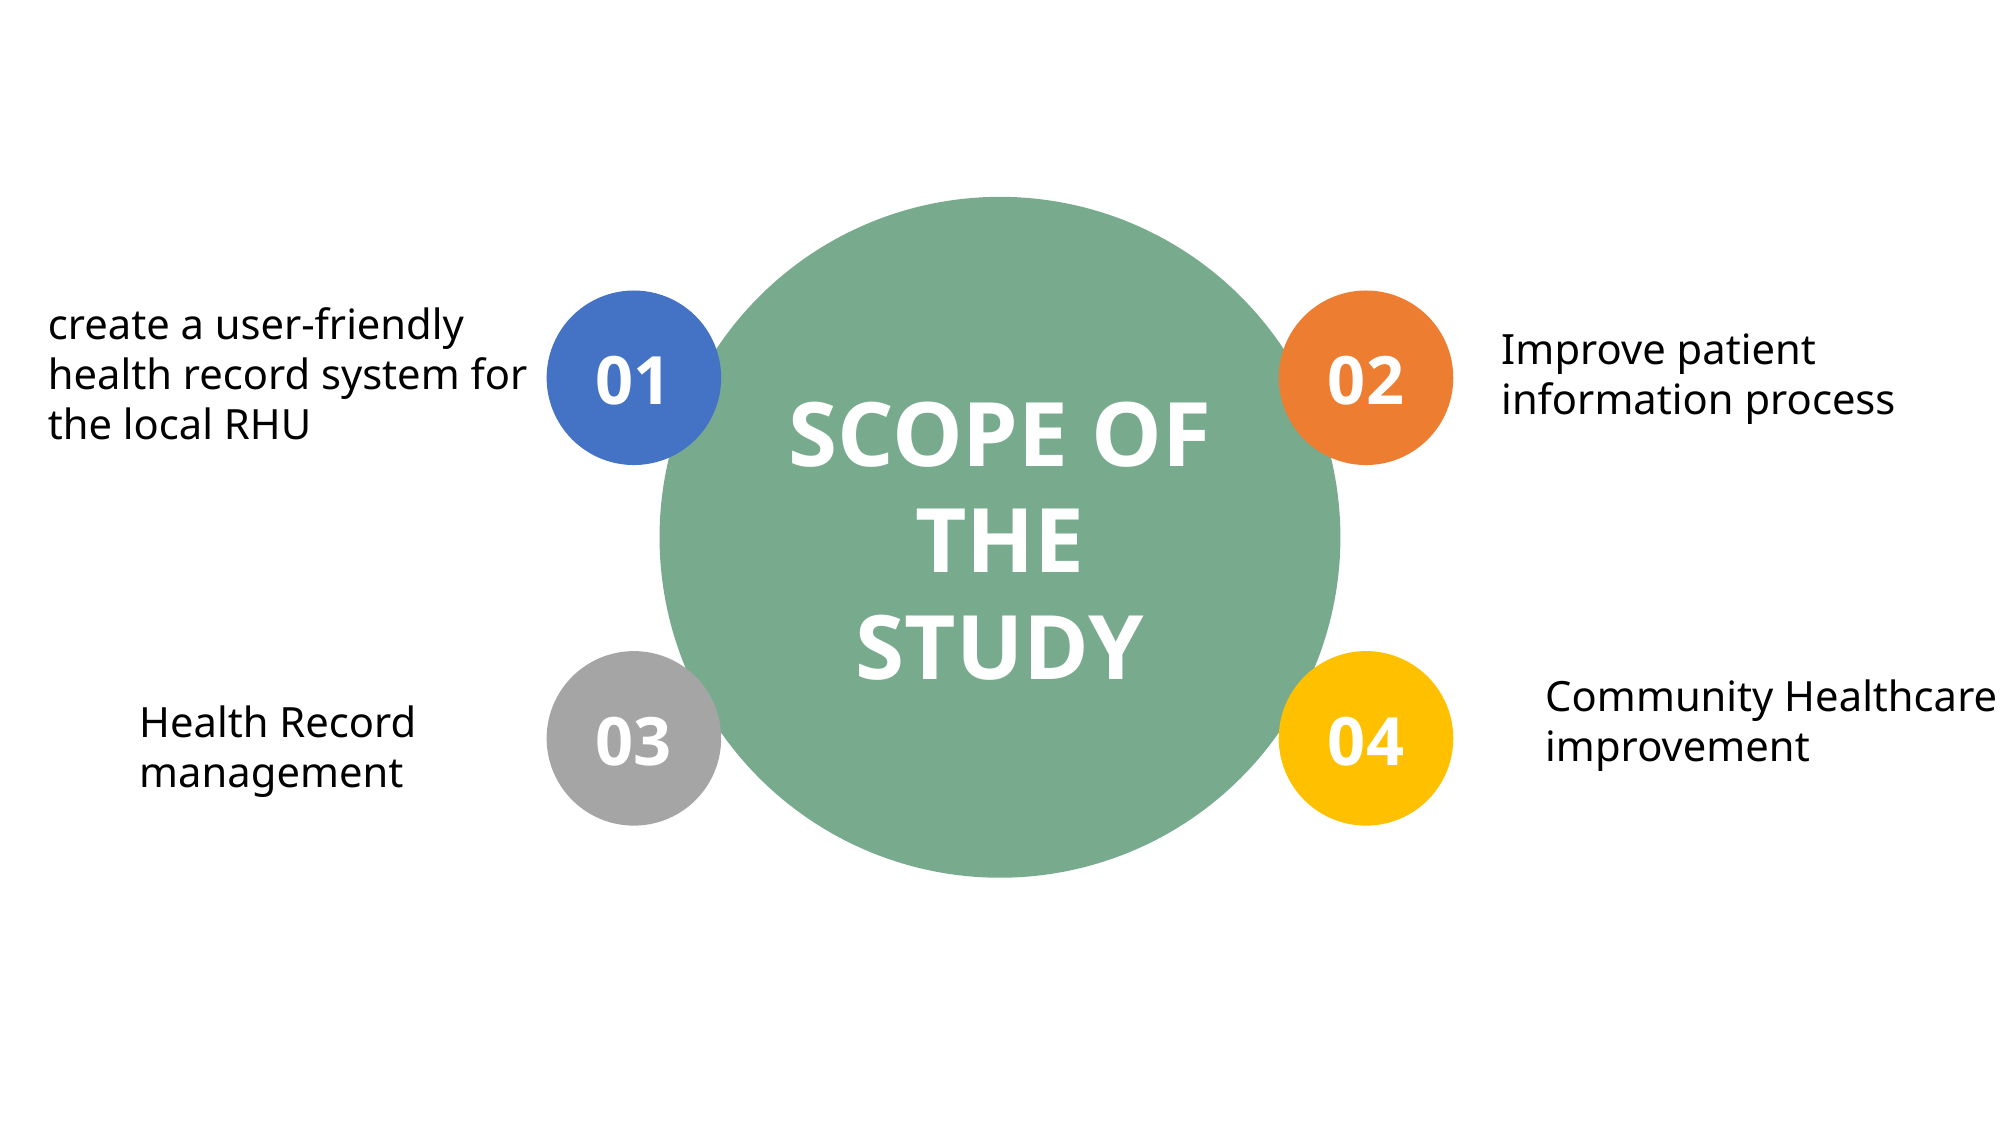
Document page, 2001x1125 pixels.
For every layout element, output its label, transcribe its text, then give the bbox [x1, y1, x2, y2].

text_box 02 [1278, 290, 1454, 466]
text_box create a user-friendly health record system for the local RHU [33, 290, 547, 456]
text_box 01 [547, 290, 722, 466]
text_box 04 [1278, 651, 1454, 826]
text_box Health Record management [124, 687, 638, 803]
text_box 03 [563, 651, 722, 826]
text_box SCOPE OF THE STUDY [658, 195, 1342, 879]
text_box Improve patient information process [1486, 315, 2000, 431]
text_box Community Healthcare improvement [1530, 662, 2000, 778]
